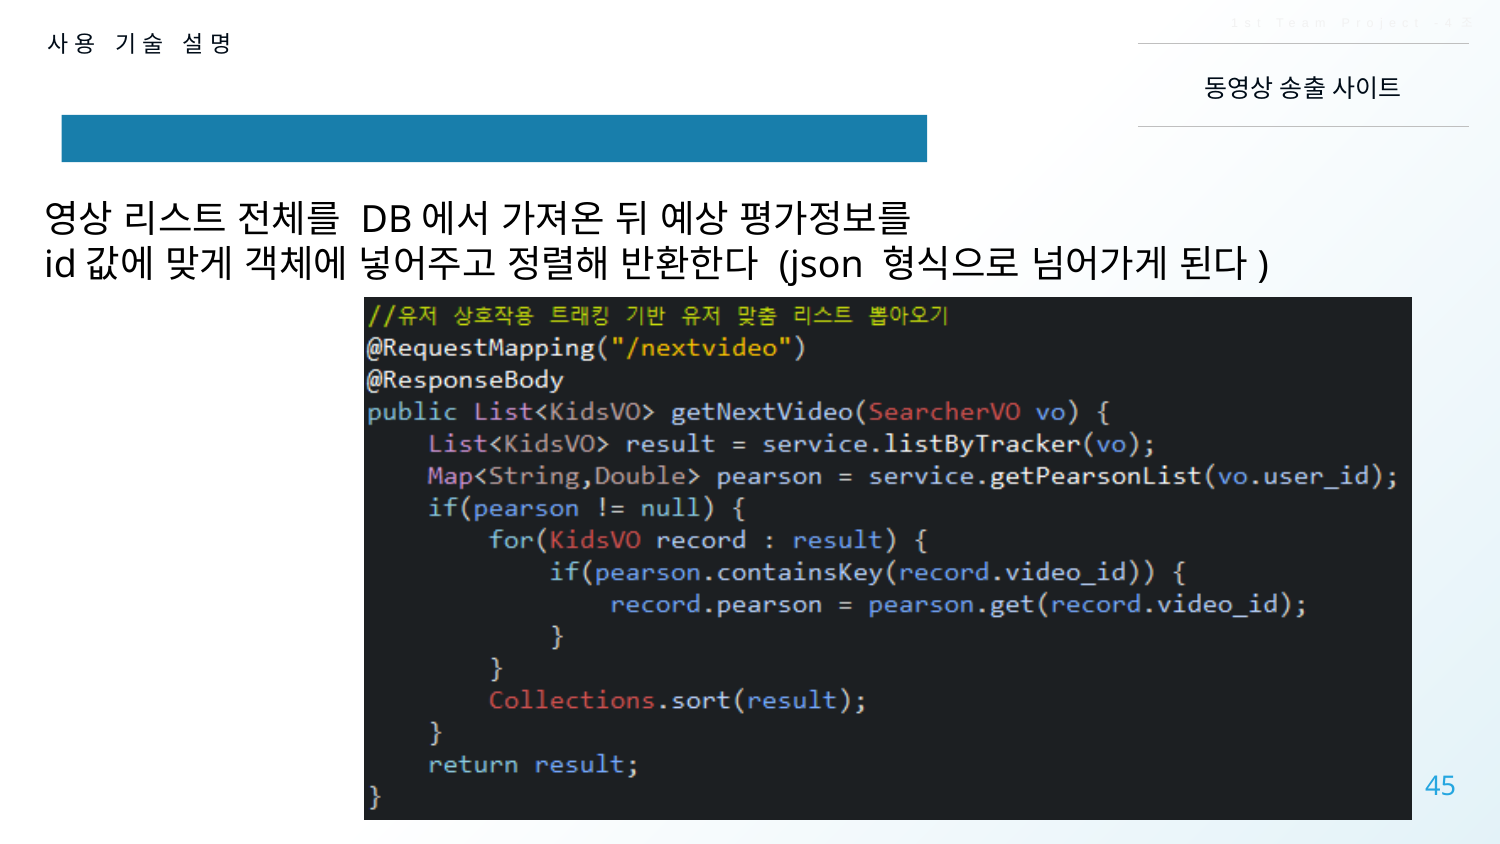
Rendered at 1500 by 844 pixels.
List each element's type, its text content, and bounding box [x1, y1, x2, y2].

picture [364, 296, 1412, 820]
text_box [1137, 7, 1494, 127]
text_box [61, 114, 928, 165]
text_box 영상 리스트 전체를 DB에서 가져온 뒤 예상 평가정보를 id값에 맞게 객체에 넣어주고 정렬해 반환한다 (json 형식으로 넘어가게 된다) [29, 187, 1500, 338]
text_box 사용 기술 설명 [32, 22, 260, 65]
slide_number 45 [1416, 754, 1457, 819]
